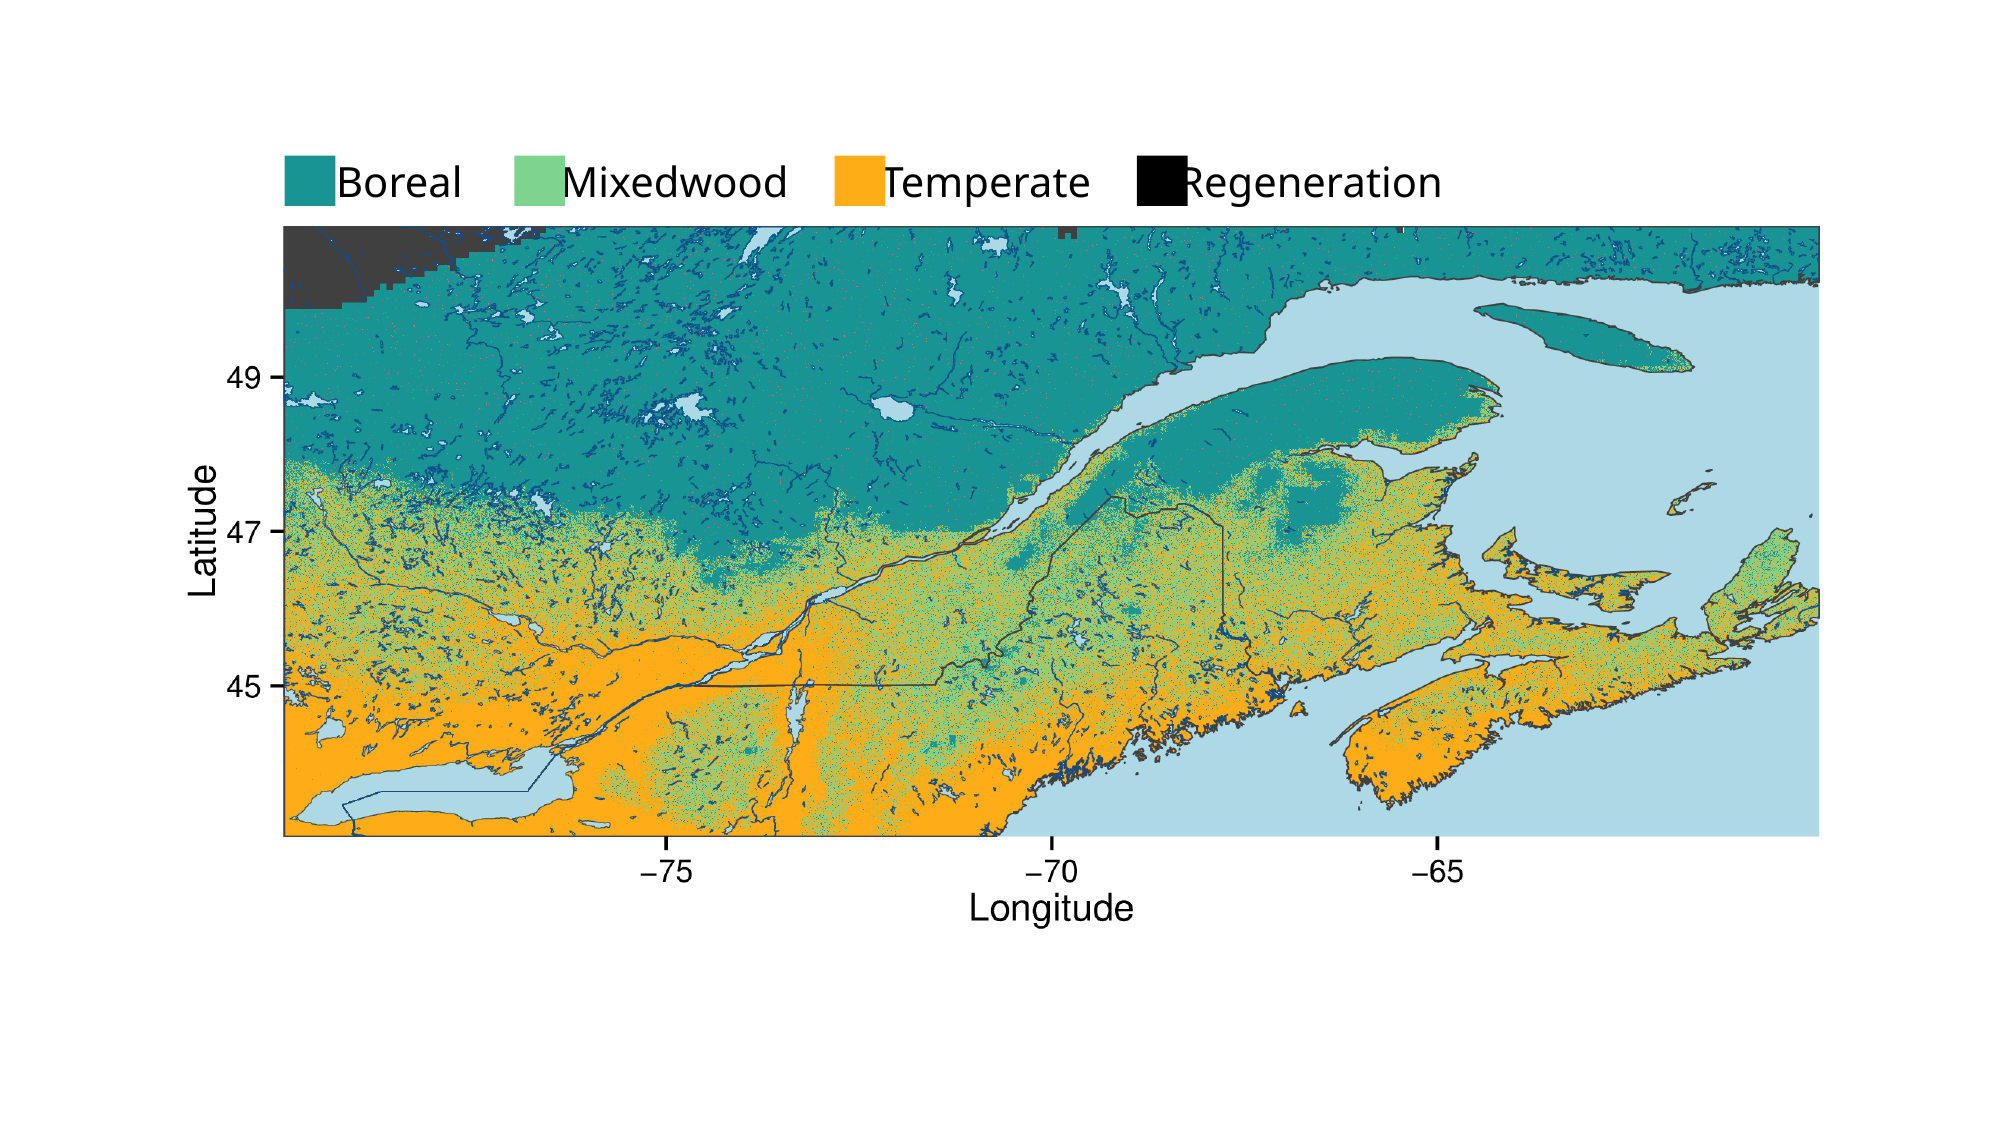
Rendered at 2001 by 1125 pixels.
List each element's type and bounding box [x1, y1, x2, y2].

text_box [176, 147, 1824, 978]
